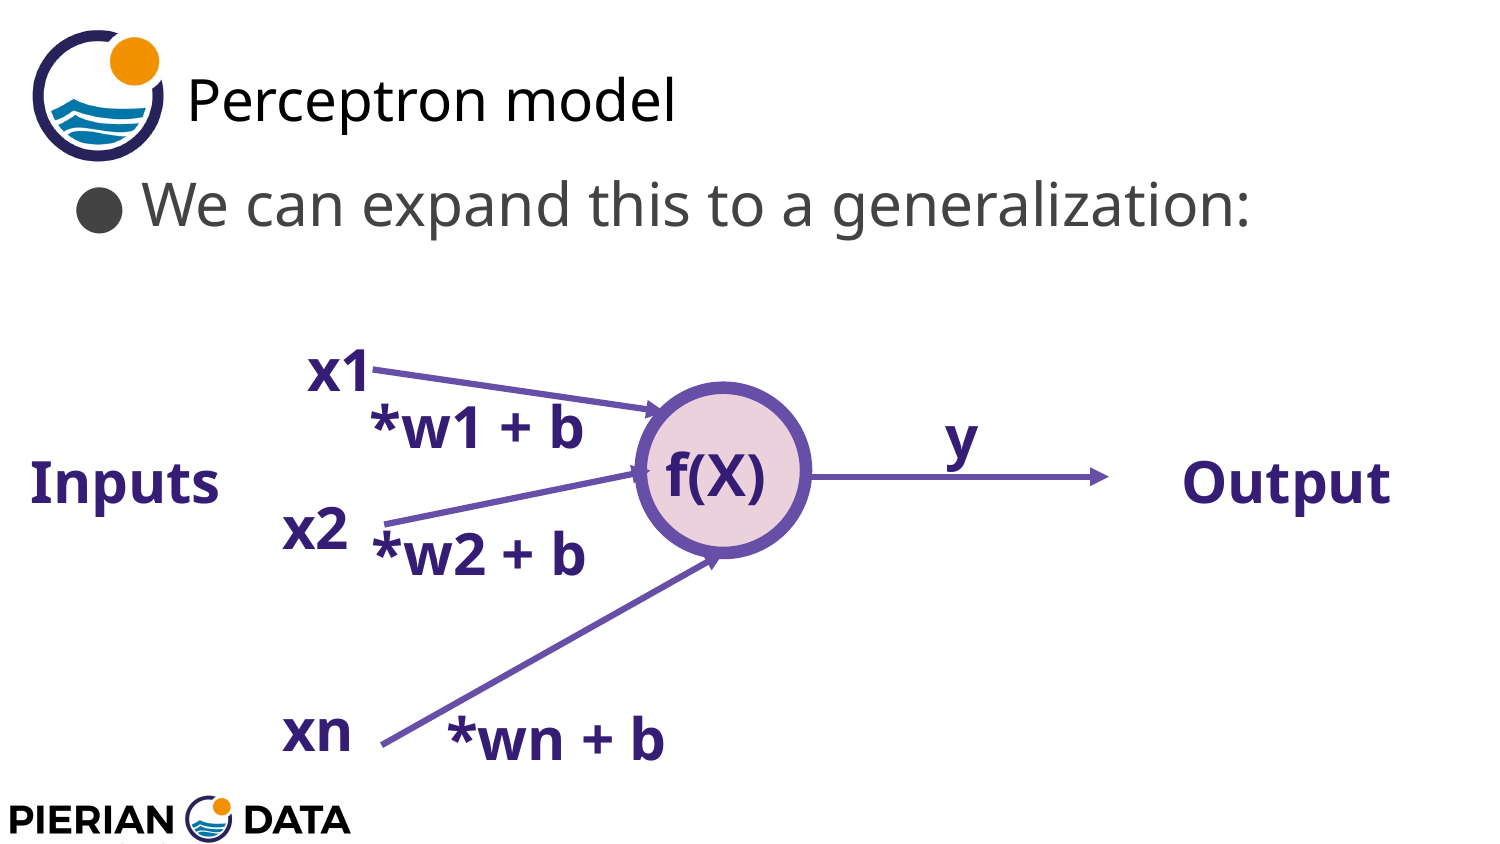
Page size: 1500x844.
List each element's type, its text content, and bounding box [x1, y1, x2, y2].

picture [24, 24, 172, 167]
picture [0, 787, 368, 844]
text_box [655, 518, 791, 553]
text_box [372, 369, 666, 413]
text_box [383, 470, 651, 525]
title f(X) [650, 423, 797, 518]
list We can expand this to a generalization: [51, 151, 1476, 712]
title Inputs [15, 429, 366, 524]
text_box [381, 552, 724, 746]
title y [930, 384, 1077, 476]
title x1 [292, 318, 439, 412]
title xn [267, 677, 414, 772]
title x2 [267, 476, 378, 571]
text_box [797, 432, 807, 508]
text_box [655, 387, 792, 423]
title *w2 + b [356, 502, 649, 597]
title *wn + b [431, 687, 812, 782]
title *w1 + b [354, 375, 648, 470]
title Perceptron model [176, 48, 1449, 143]
title Output [1166, 429, 1500, 524]
